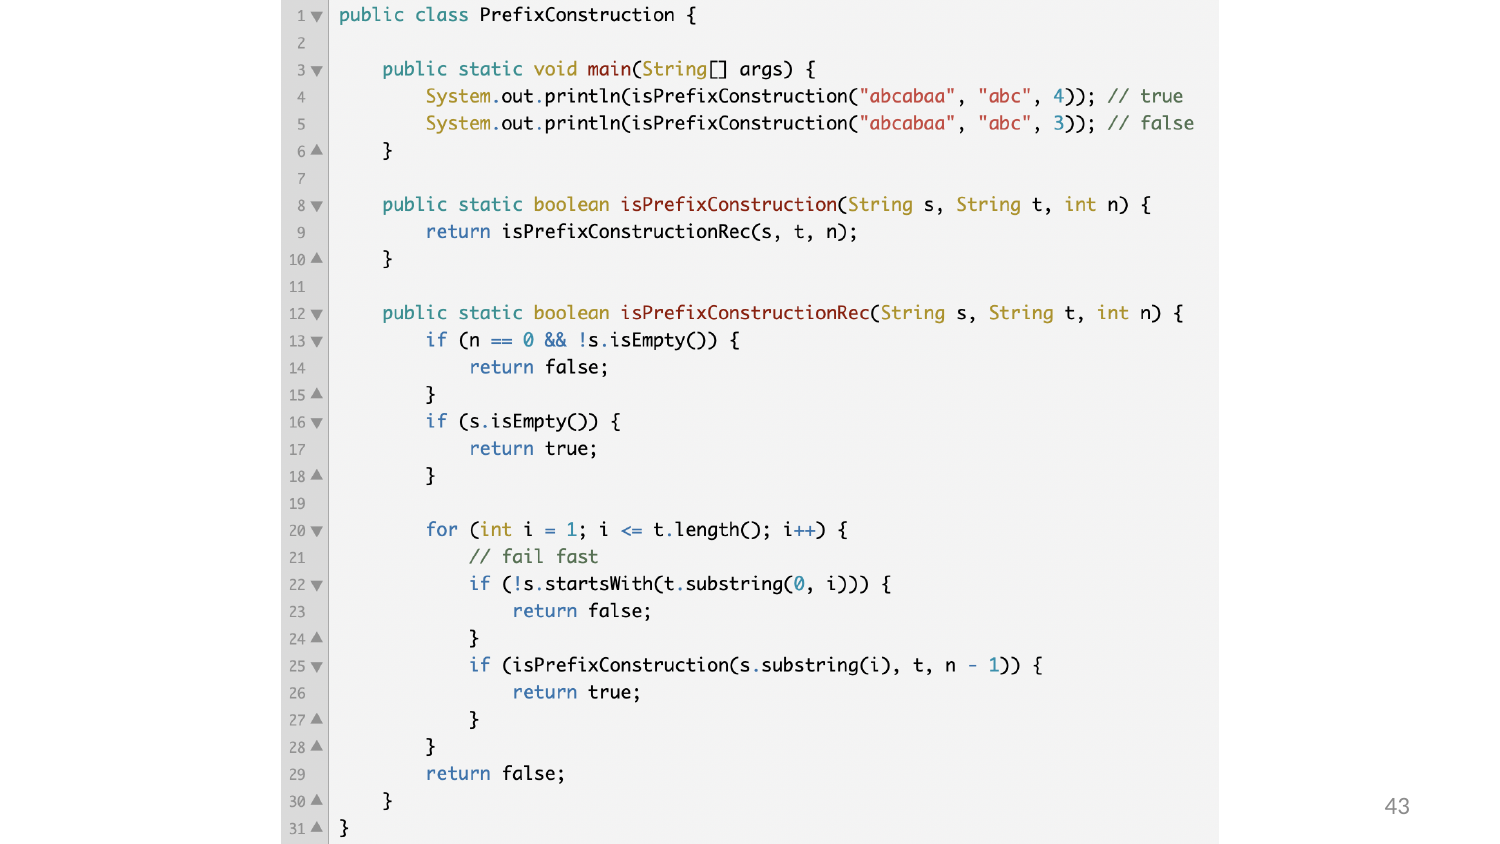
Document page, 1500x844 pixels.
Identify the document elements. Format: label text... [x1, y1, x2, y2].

picture [280, 0, 1220, 844]
slide_number 43 [1223, 782, 1425, 827]
